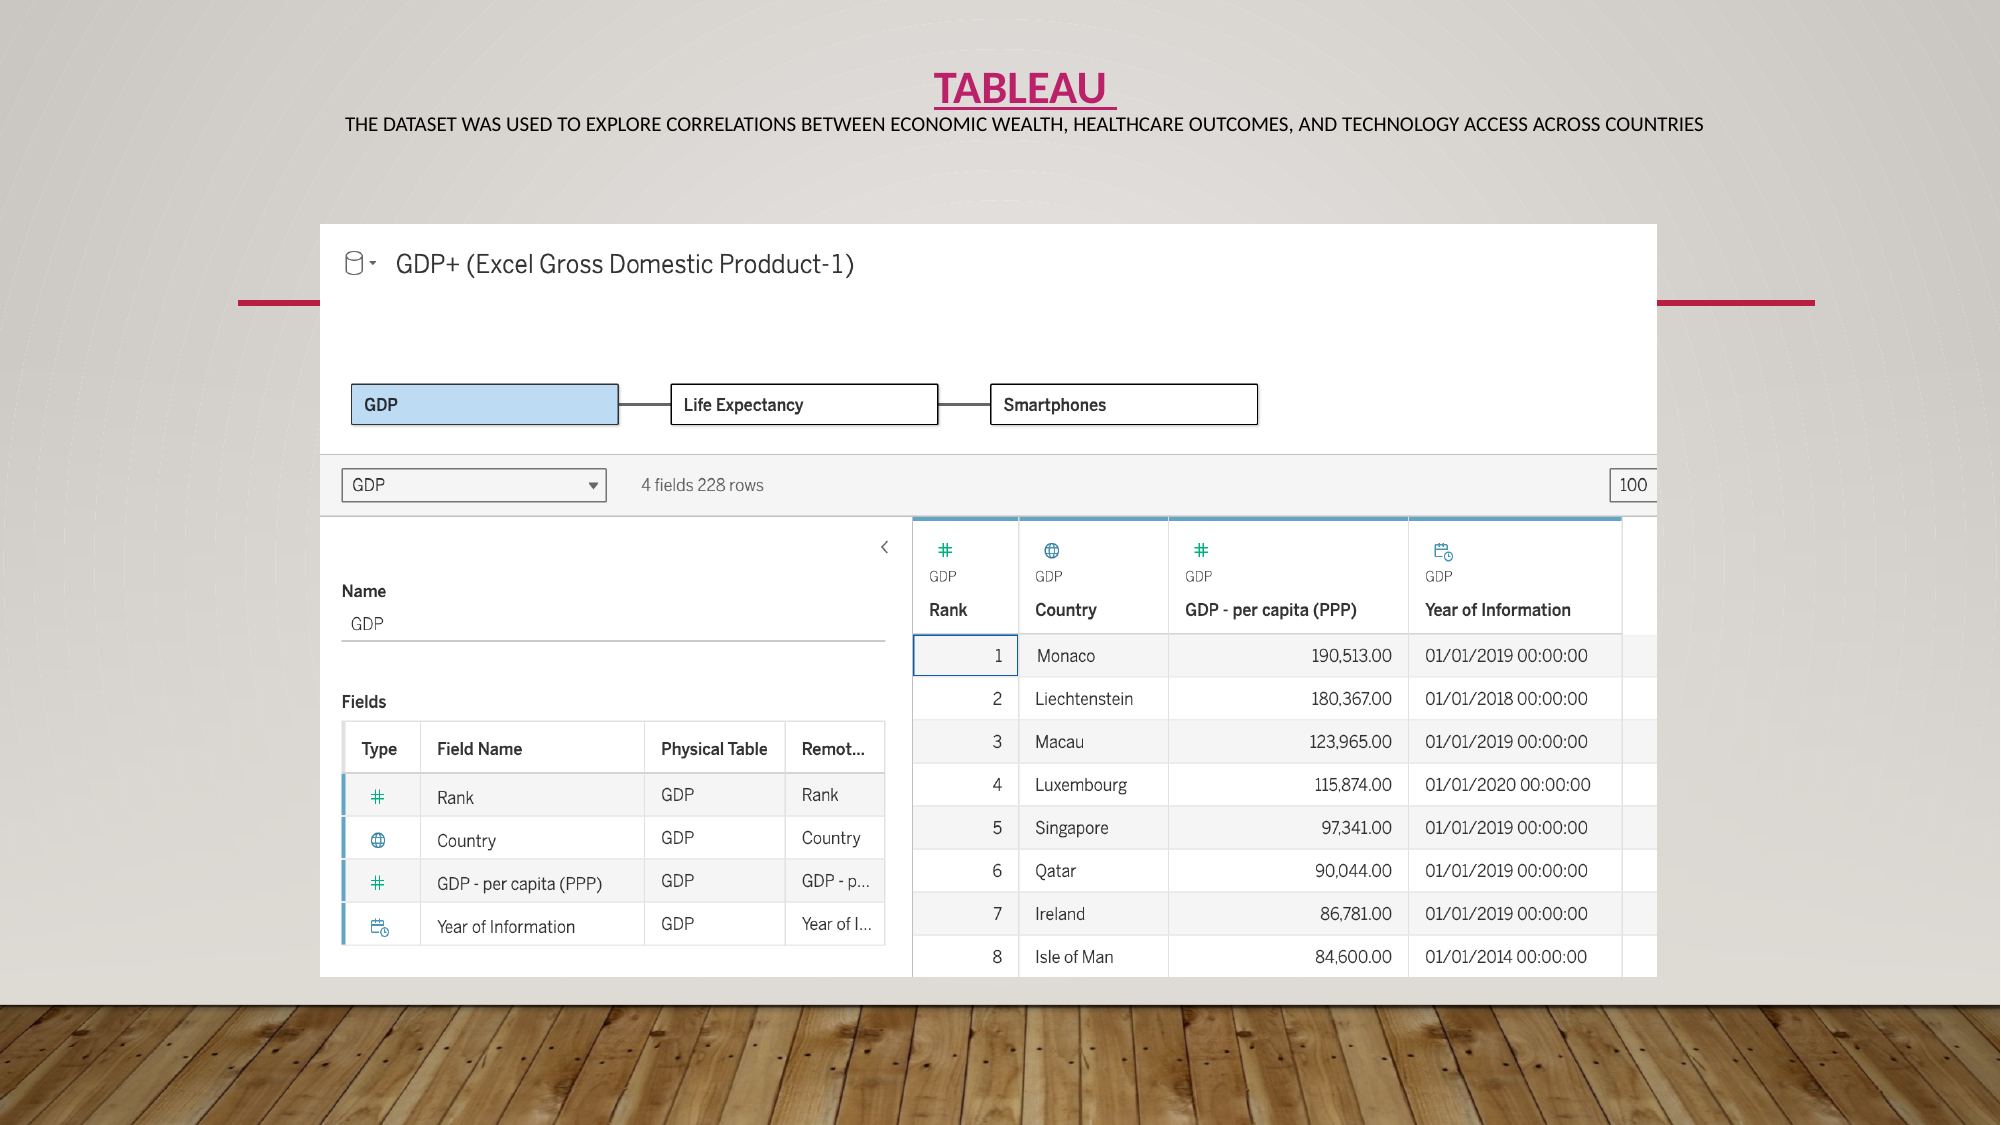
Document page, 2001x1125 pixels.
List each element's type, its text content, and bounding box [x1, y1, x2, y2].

title Tableau the dataset was used to explore correlations between economic wealth, healthcare outcomes, and technology access across countries [238, 56, 1814, 225]
picture [0, 1005, 2000, 1125]
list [319, 224, 1657, 978]
